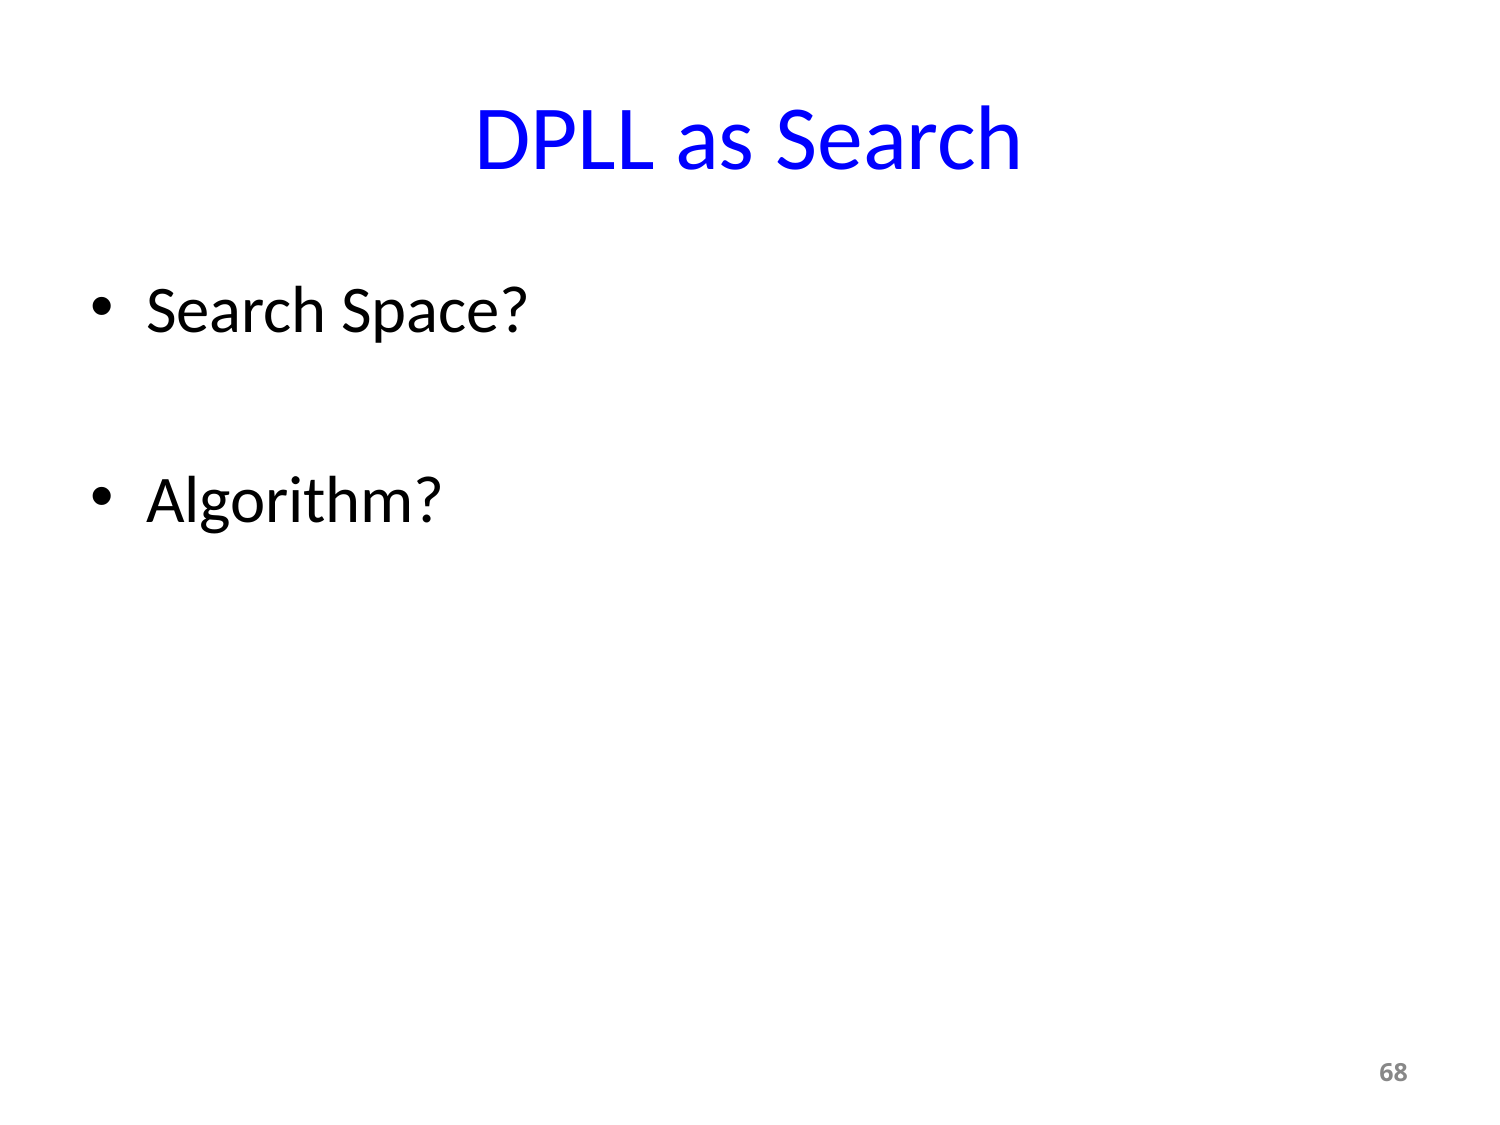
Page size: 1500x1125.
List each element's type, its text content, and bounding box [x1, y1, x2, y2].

title DPLL as Search [472, 75, 1028, 266]
text_box Search Space? Algorithm? [87, 263, 535, 536]
slide_number 68 [1373, 1051, 1417, 1125]
